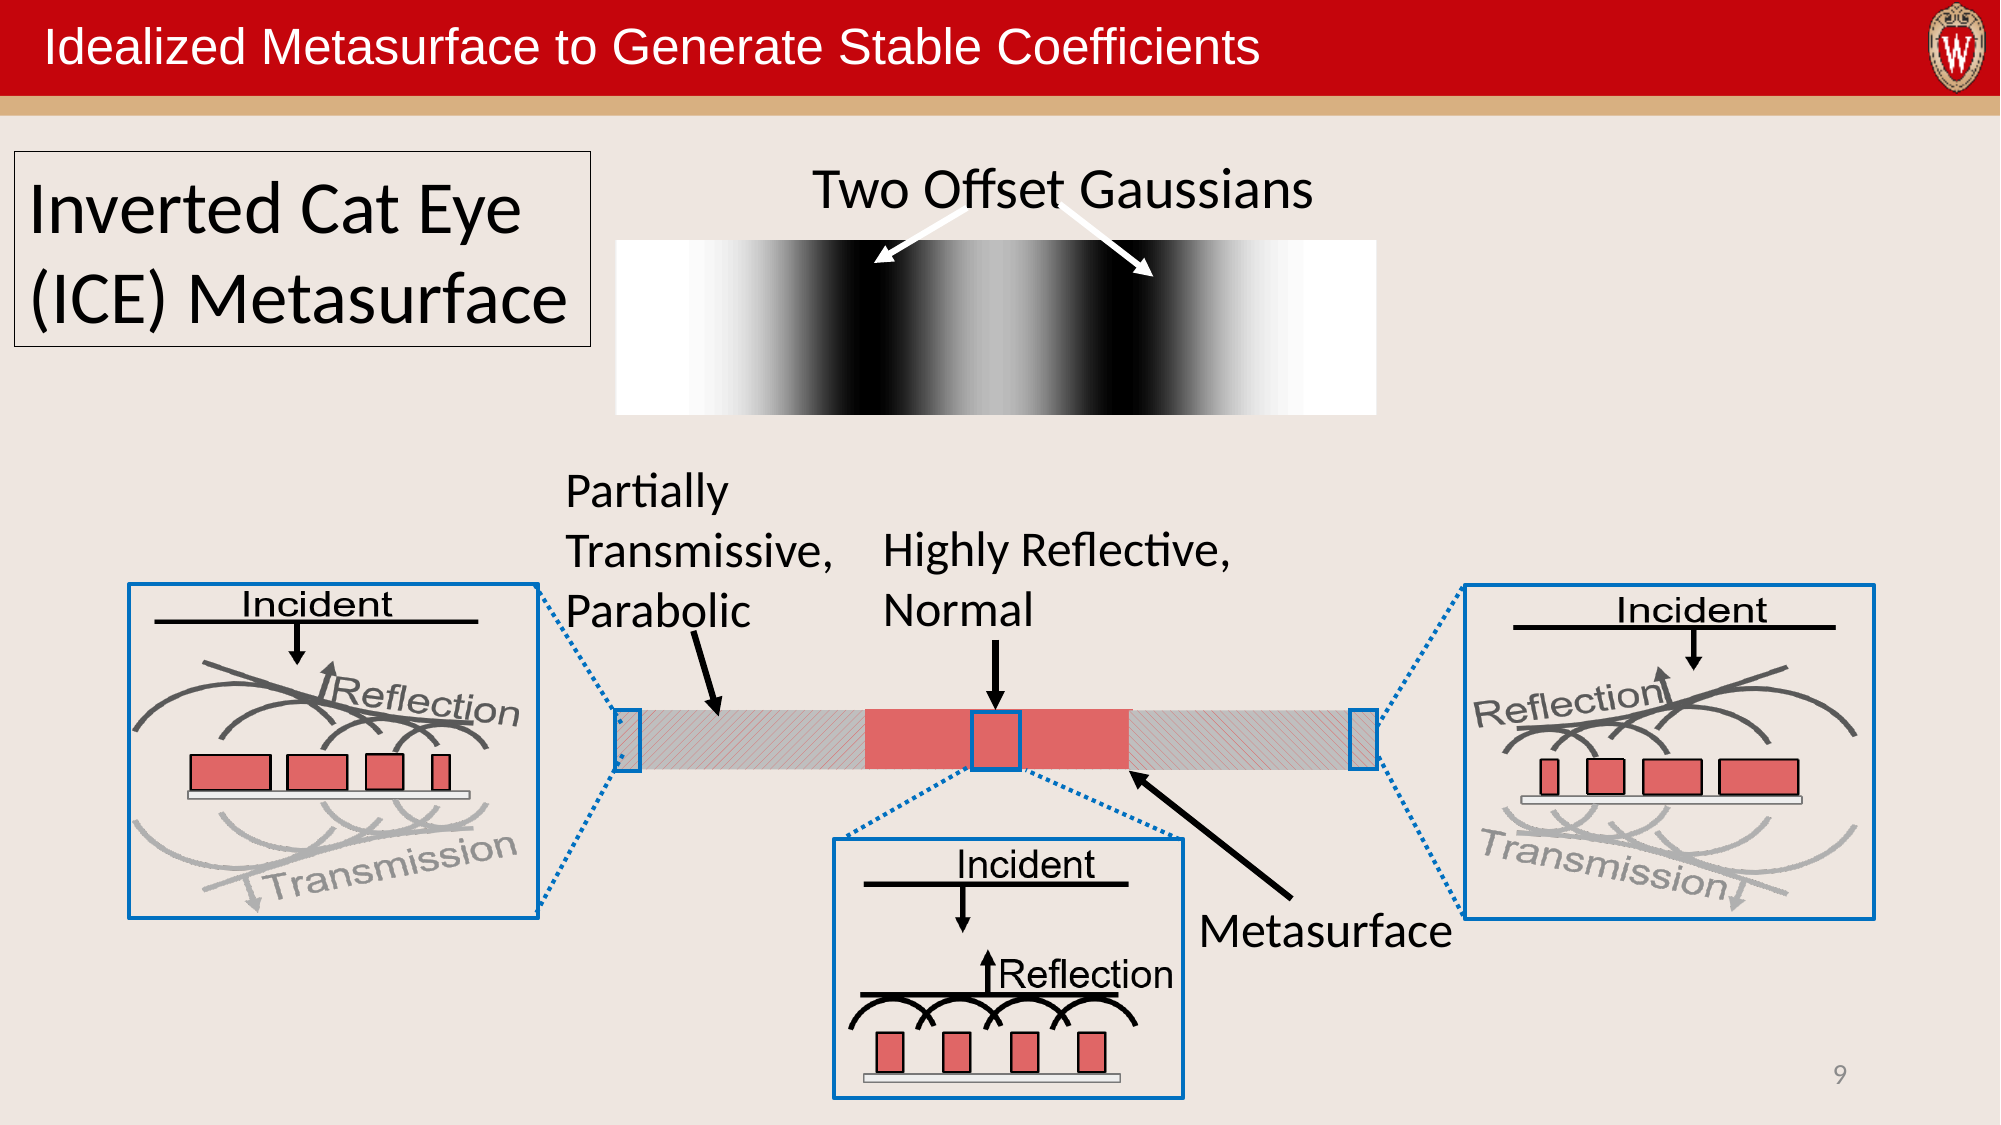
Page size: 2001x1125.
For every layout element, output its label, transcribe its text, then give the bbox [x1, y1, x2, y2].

text_box Metasurface [1185, 890, 1529, 965]
text_box Inverted Cat Eye (ICE) Metasurface [14, 151, 591, 347]
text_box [1025, 769, 1180, 840]
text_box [843, 767, 968, 838]
text_box Partially Transmissive, Parabolic [550, 450, 903, 646]
slide_number 9 [1412, 1042, 1863, 1103]
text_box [1059, 203, 1154, 277]
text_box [693, 630, 719, 717]
picture [1466, 586, 1872, 917]
picture [614, 240, 1377, 415]
text_box Highly Reflective, Normal [903, 508, 1333, 644]
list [1928, 2, 1986, 94]
title Idealized Metasurface to Generate Stable Coefficients [14, 12, 1891, 84]
picture [130, 586, 536, 917]
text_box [534, 584, 641, 915]
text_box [641, 709, 1350, 770]
text_box Two Offset Gaussians [798, 143, 1599, 228]
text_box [1180, 770, 1292, 899]
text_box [1350, 586, 1465, 918]
text_box [0, 95, 2000, 117]
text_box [873, 207, 968, 263]
picture [835, 840, 1181, 1096]
text_box [0, 0, 2000, 95]
